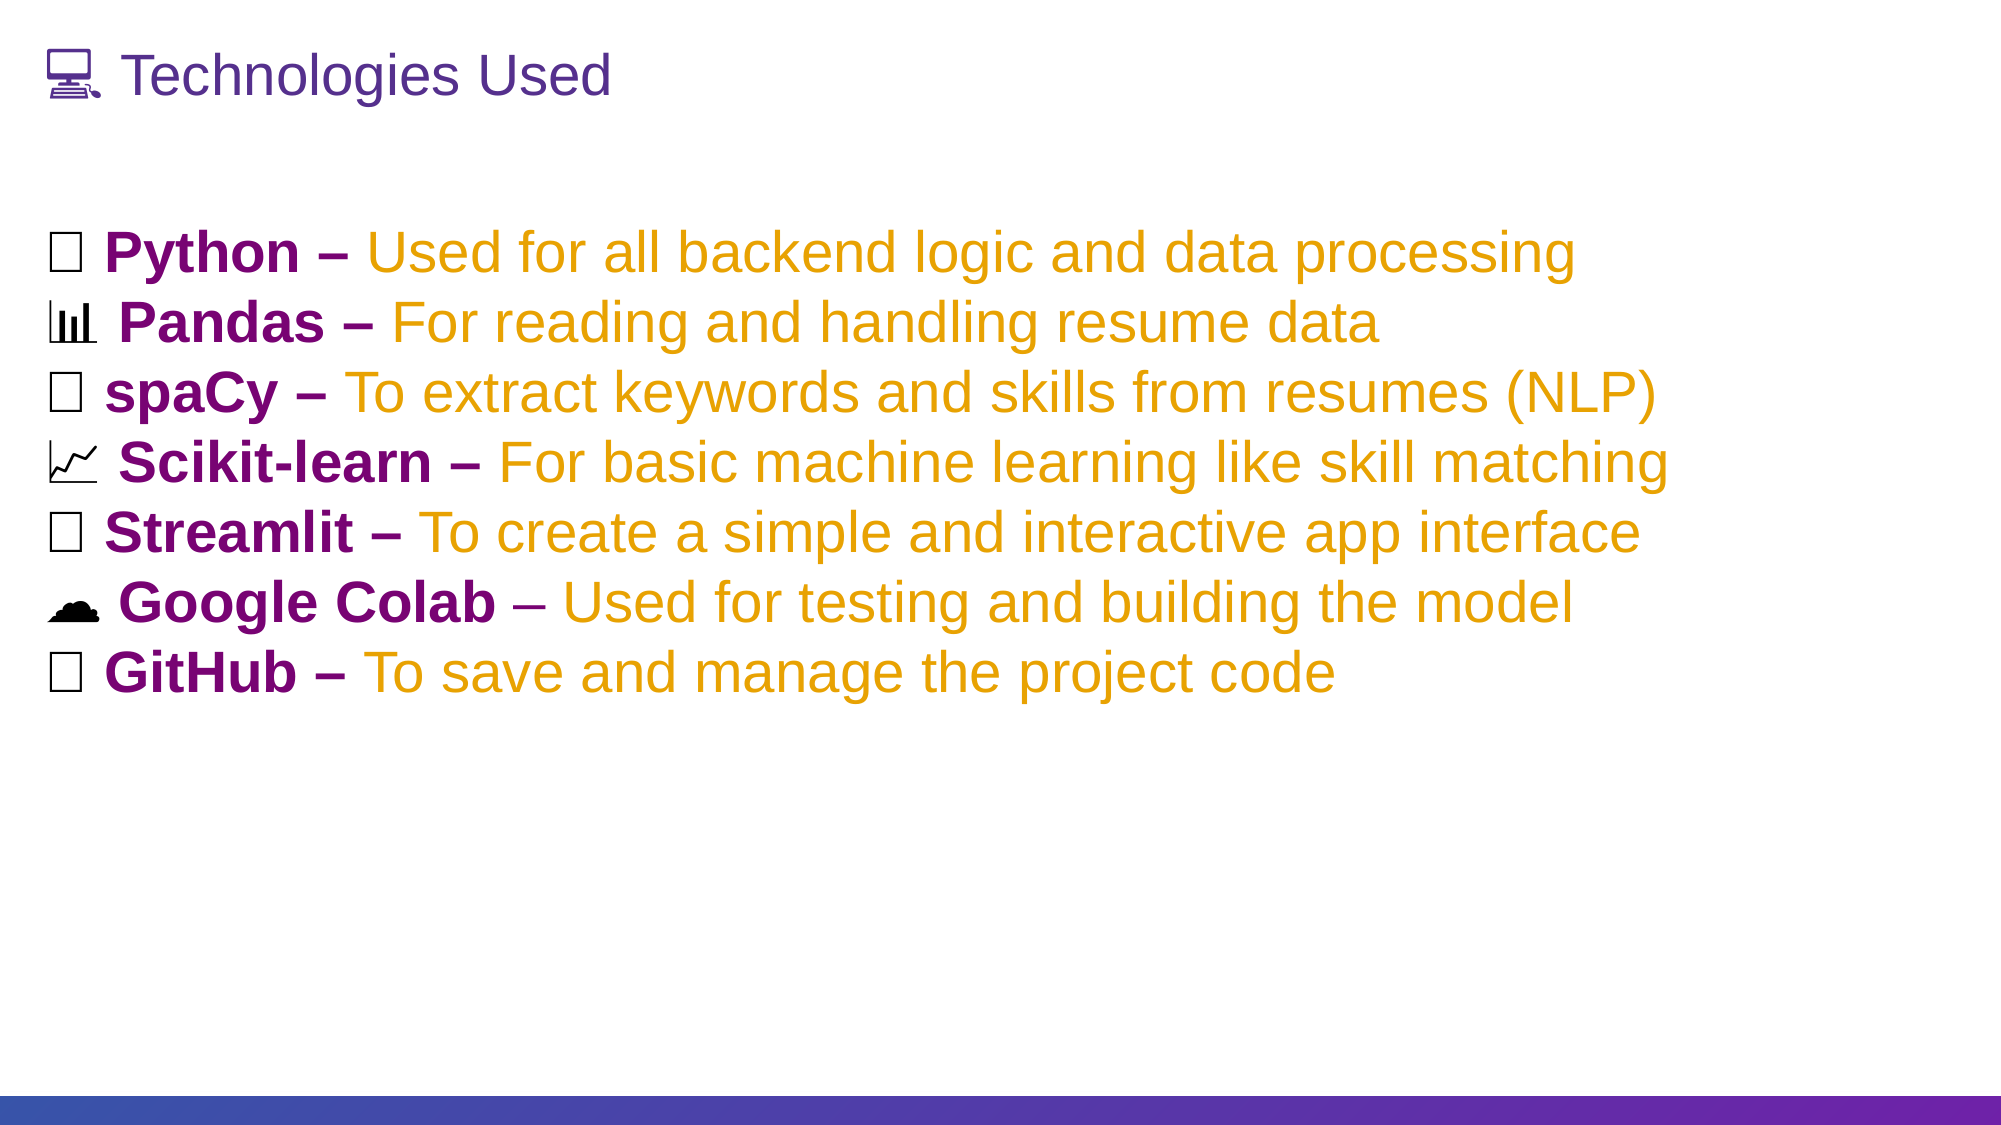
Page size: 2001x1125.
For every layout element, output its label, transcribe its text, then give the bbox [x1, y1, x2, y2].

text_box [0, 1096, 2000, 1125]
text_box 💻 Technologies Used [29, 29, 1004, 110]
text_box [53, 57, 1896, 197]
text_box 🐍 Python – Used for all backend logic and data processing 📊 Pandas – For reading and handling resume data 🧠 spaCy – To extract keywords and skills from resumes (NLP) 📈 Scikit-learn – For basic machine learning like skill matching 🌐 Streamlit – To create a simple and interactive app interface ☁️ Google Colab – Used for testing and building the model 🐙 GitHub – To save and manage the project code [29, 206, 1920, 1034]
